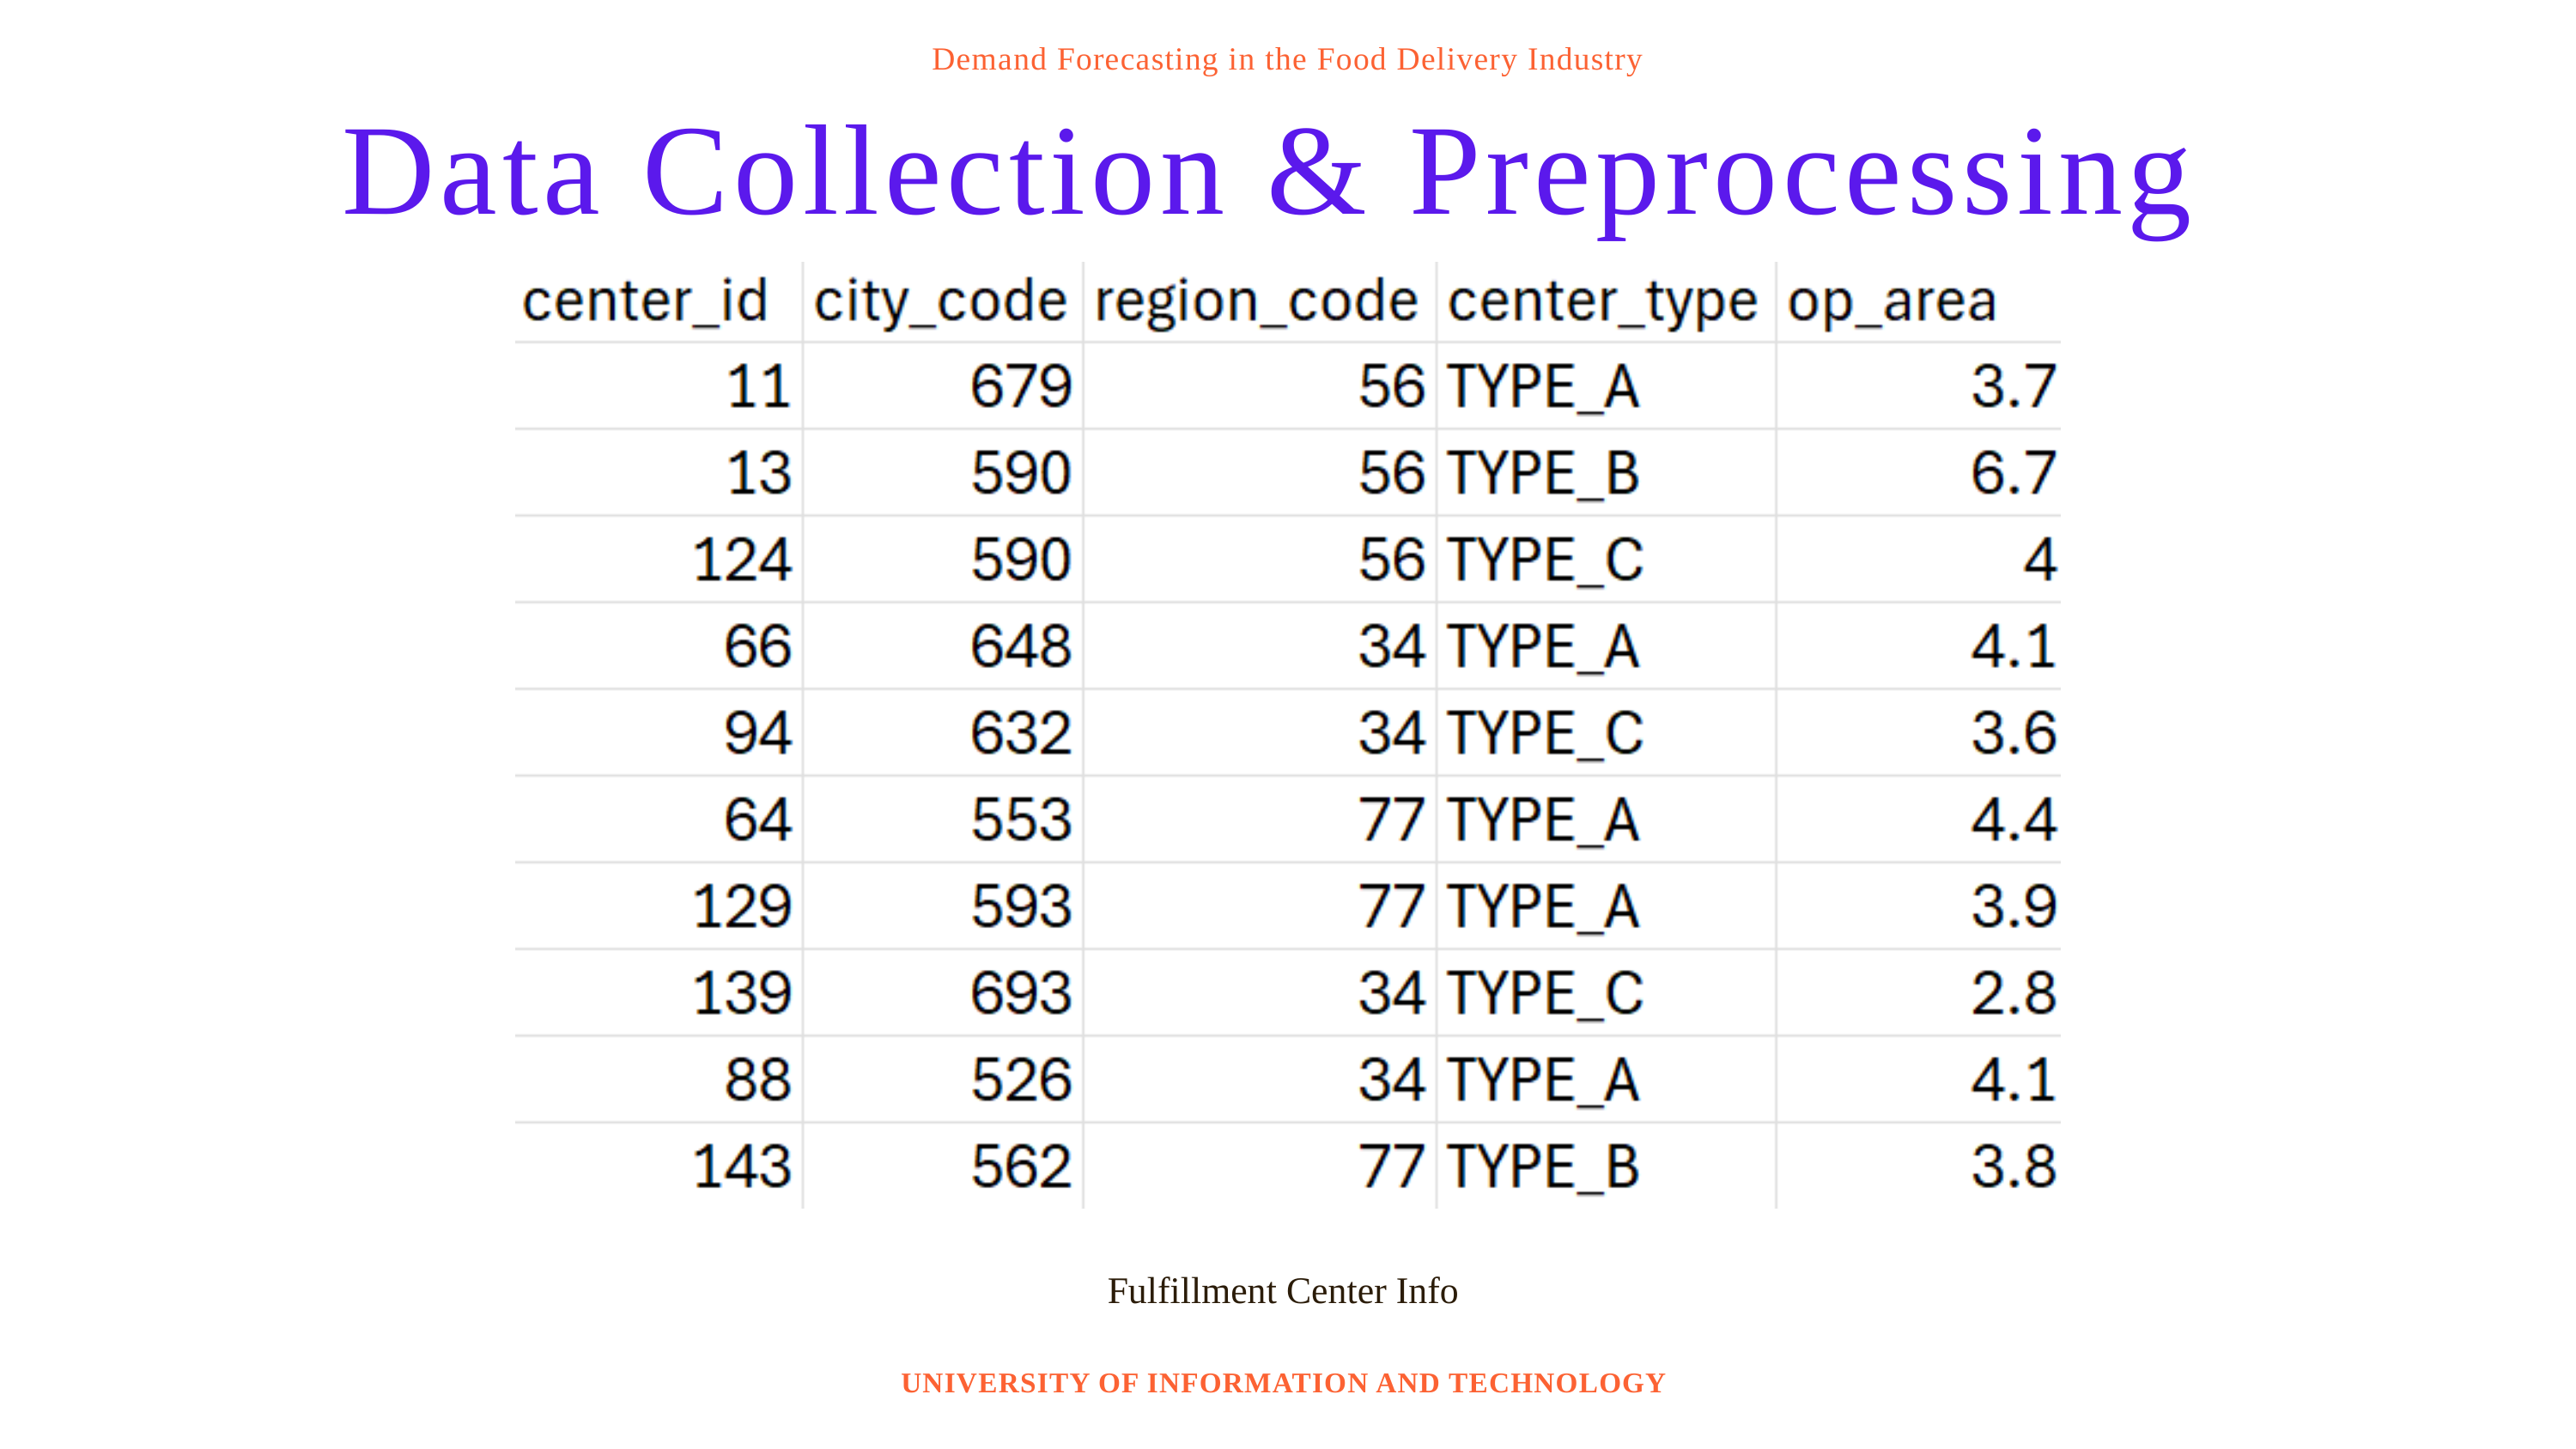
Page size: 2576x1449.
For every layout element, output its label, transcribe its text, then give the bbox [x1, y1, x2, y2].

text_box Demand Forecasting in the Food Delivery Industry [742, 47, 1834, 77]
picture [514, 262, 2062, 1209]
text_box UNIVERSITY OF INFORMATION AND TECHNOLOGY [742, 1369, 1834, 1399]
text_box Fulfillment Center Info [776, 1258, 1800, 1312]
text_box Data Collection & Preprocessing [332, 111, 2244, 240]
